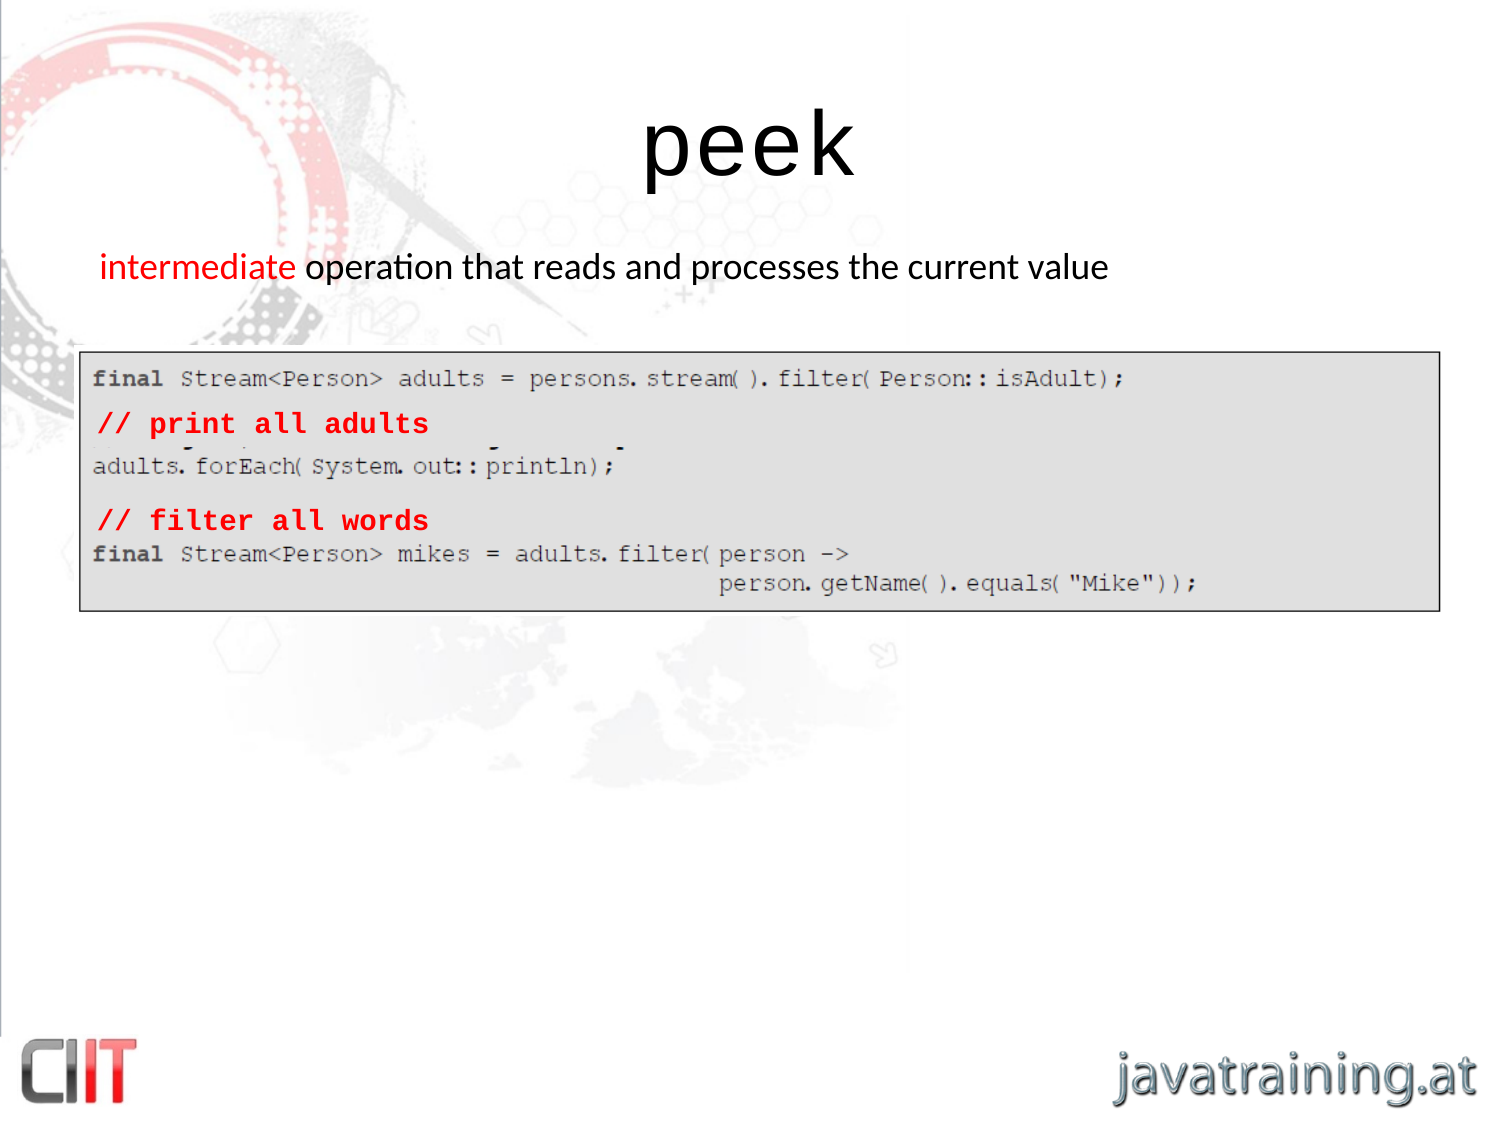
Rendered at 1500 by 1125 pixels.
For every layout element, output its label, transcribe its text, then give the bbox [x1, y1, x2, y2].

text_box intermediate operation that reads and processes the current value [84, 234, 1126, 295]
picture [0, 0, 1500, 1125]
title peek [75, 45, 1425, 233]
